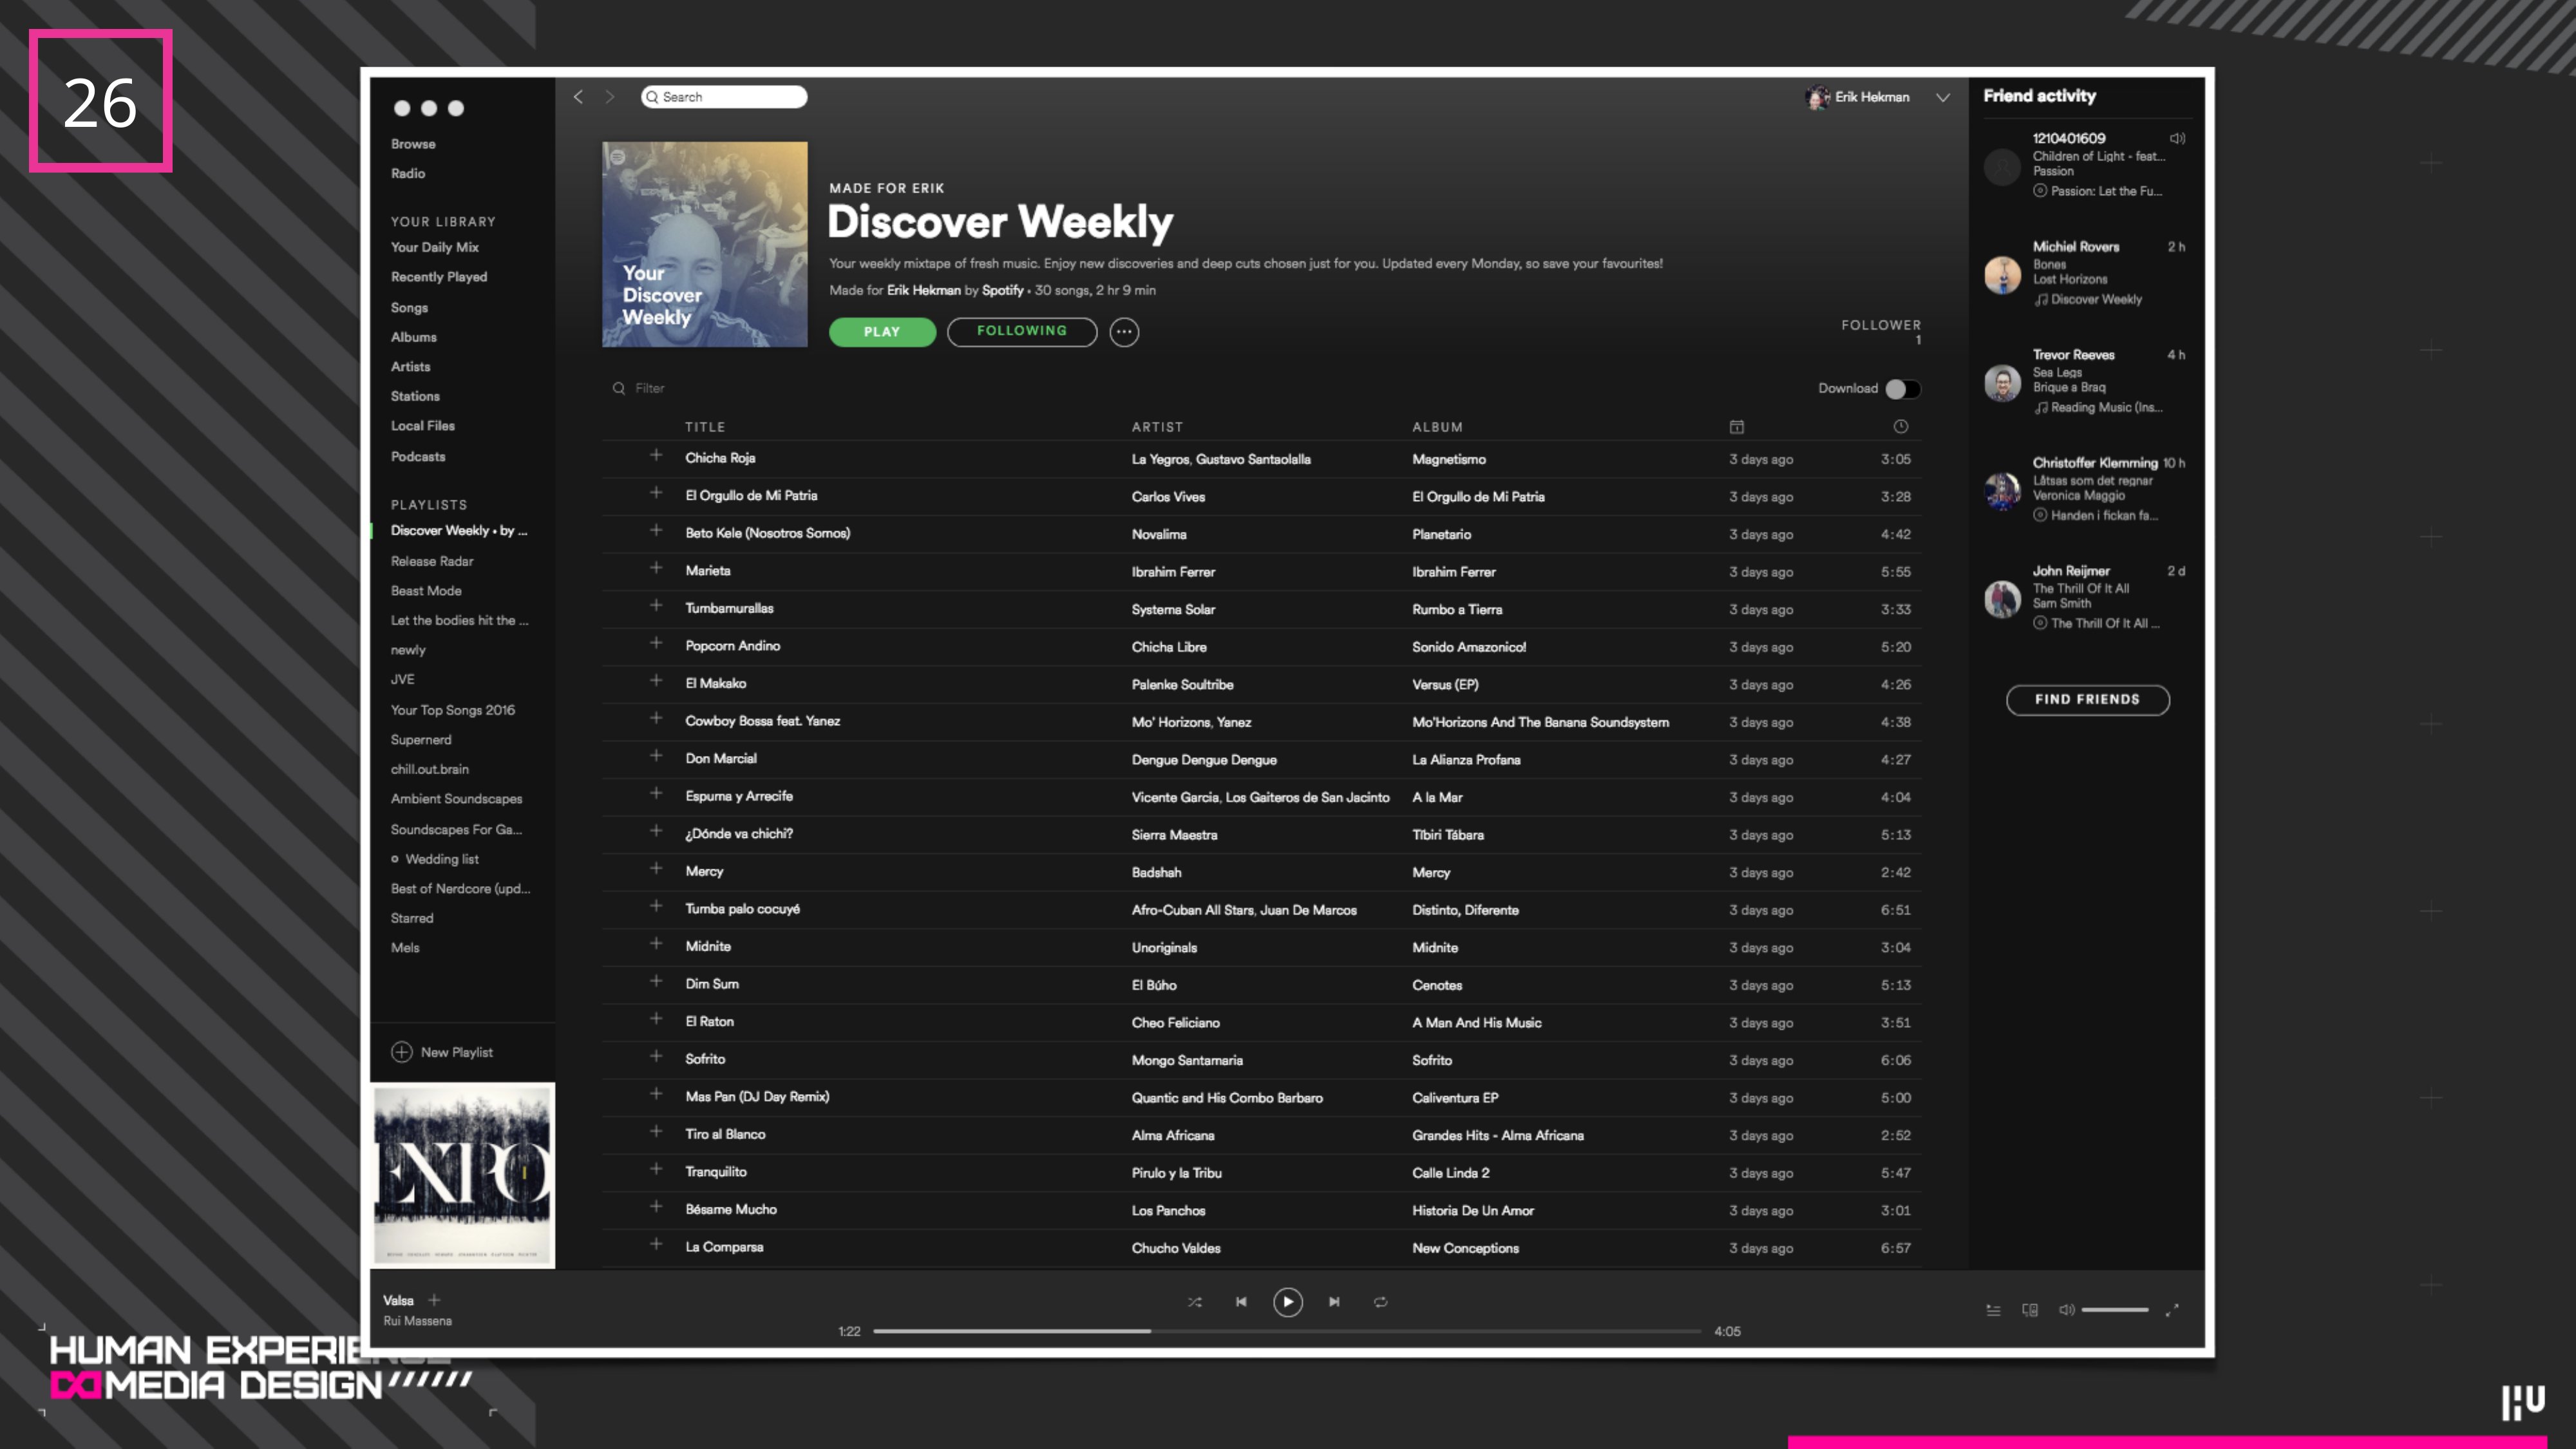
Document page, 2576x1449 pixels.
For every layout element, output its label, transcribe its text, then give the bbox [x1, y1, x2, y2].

picture [0, 0, 2576, 1449]
text_box 26 [33, 33, 168, 168]
